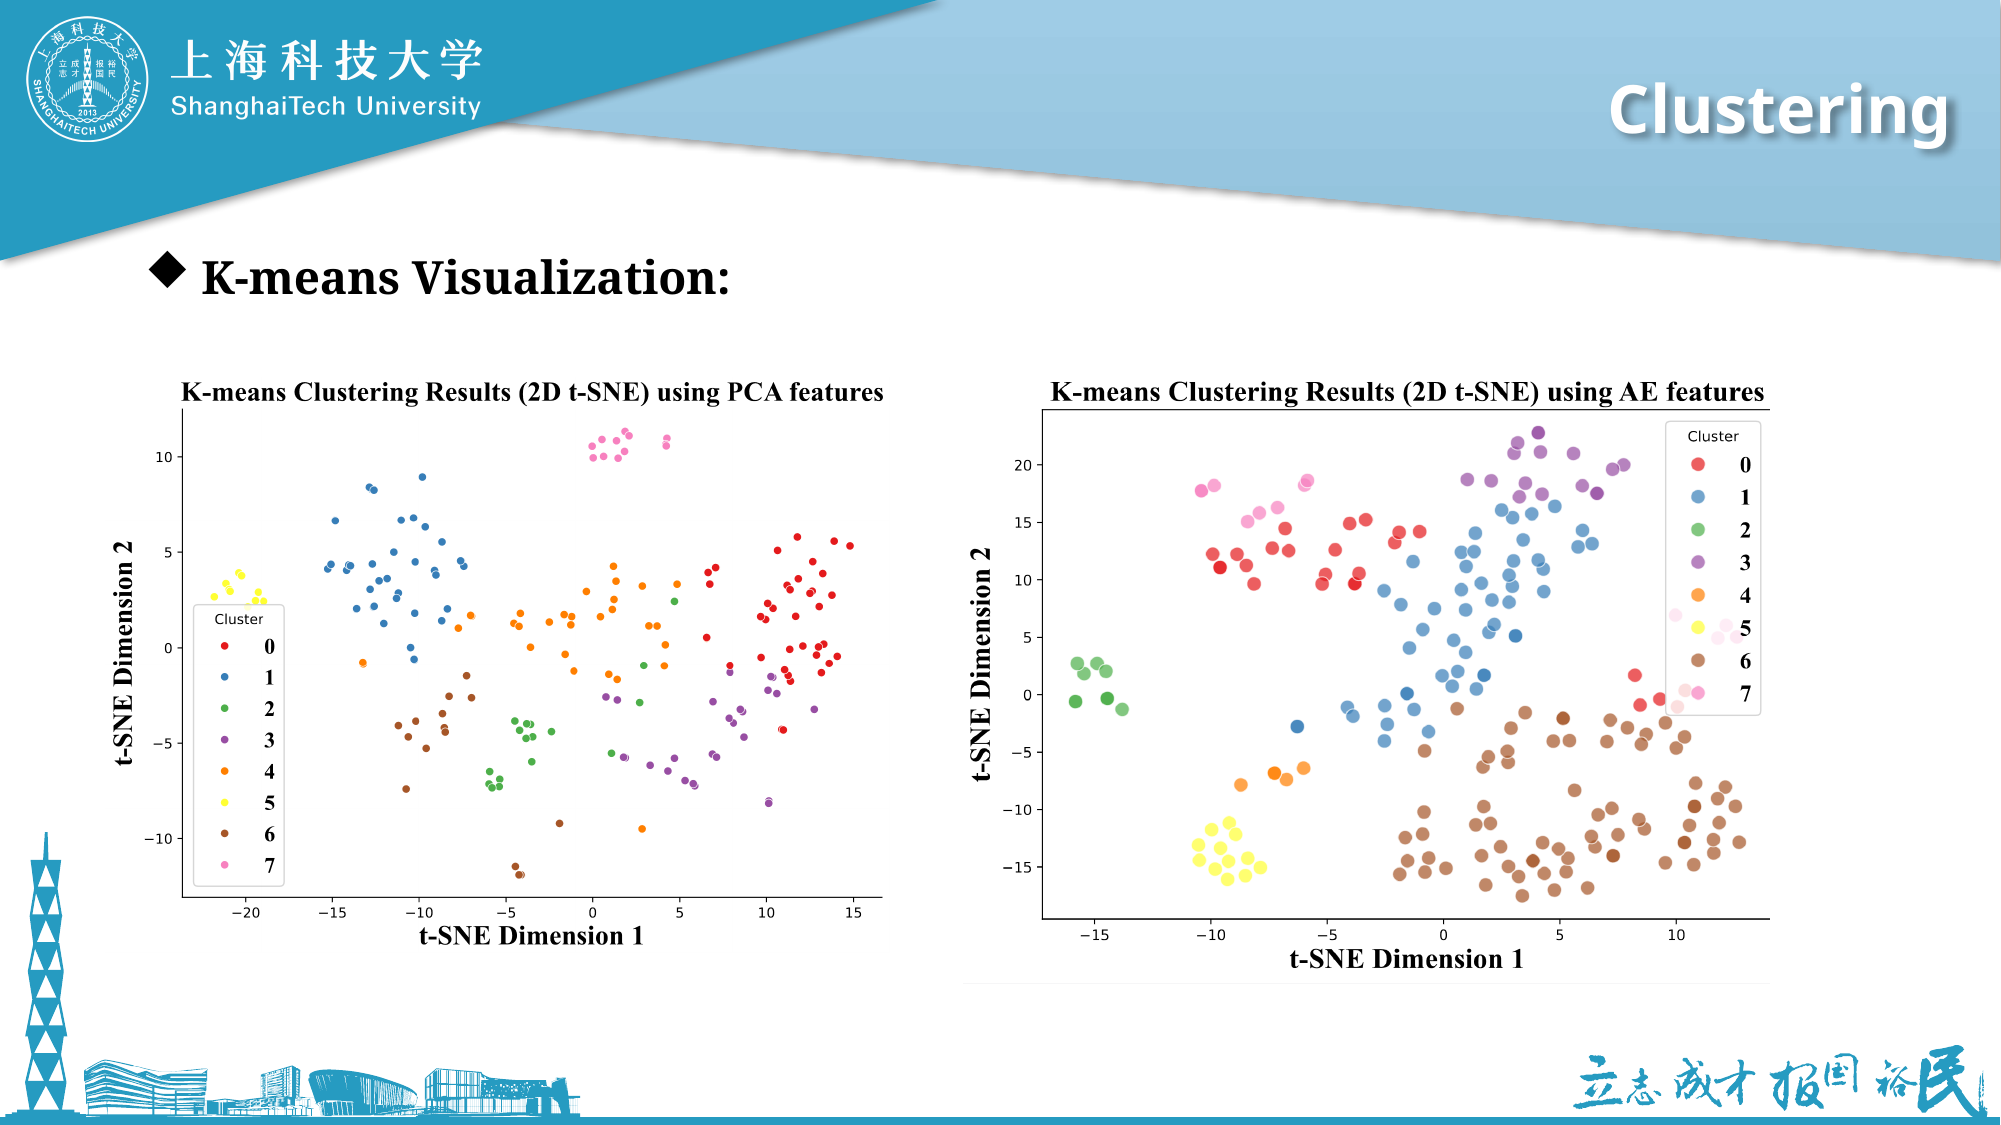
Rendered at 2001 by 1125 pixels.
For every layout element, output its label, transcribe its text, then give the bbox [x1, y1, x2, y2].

picture [105, 377, 890, 953]
title Clustering [242, 3, 1968, 221]
text_box K-means Visualization: [130, 221, 1332, 311]
picture [963, 377, 1770, 984]
